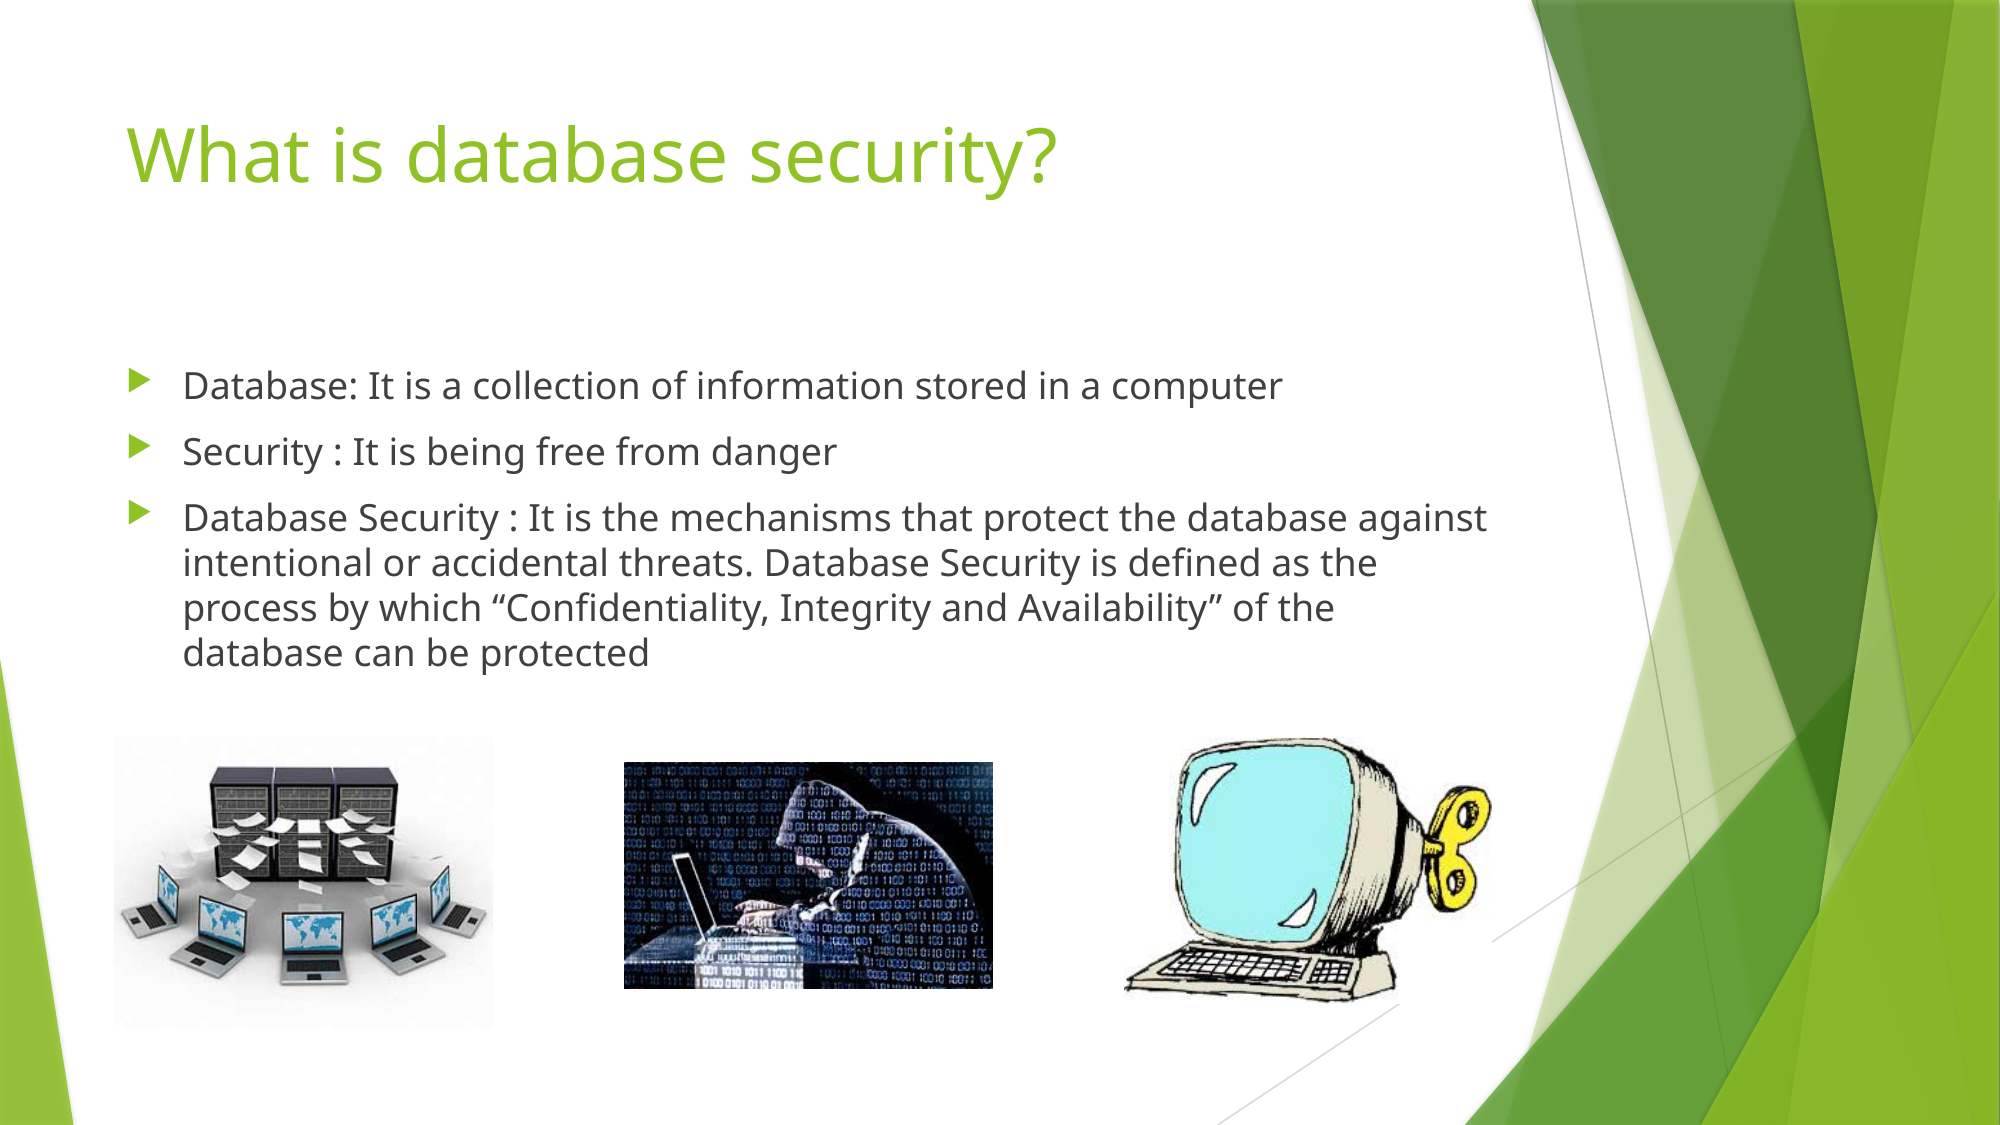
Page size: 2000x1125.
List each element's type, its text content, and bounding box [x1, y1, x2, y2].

picture [113, 736, 494, 1029]
picture [1124, 736, 1493, 1005]
title What is database security? [111, 99, 1521, 317]
picture [624, 761, 994, 990]
list Database: It is a collection of information stored in a computer Security : It is being free from danger Database Security : It is the mechanisms that protect the database against intentional or accidental threats. Database Security is defined as the process by which “Confidentiality, Integrity and Availability” of the database can be protected [111, 354, 1521, 992]
